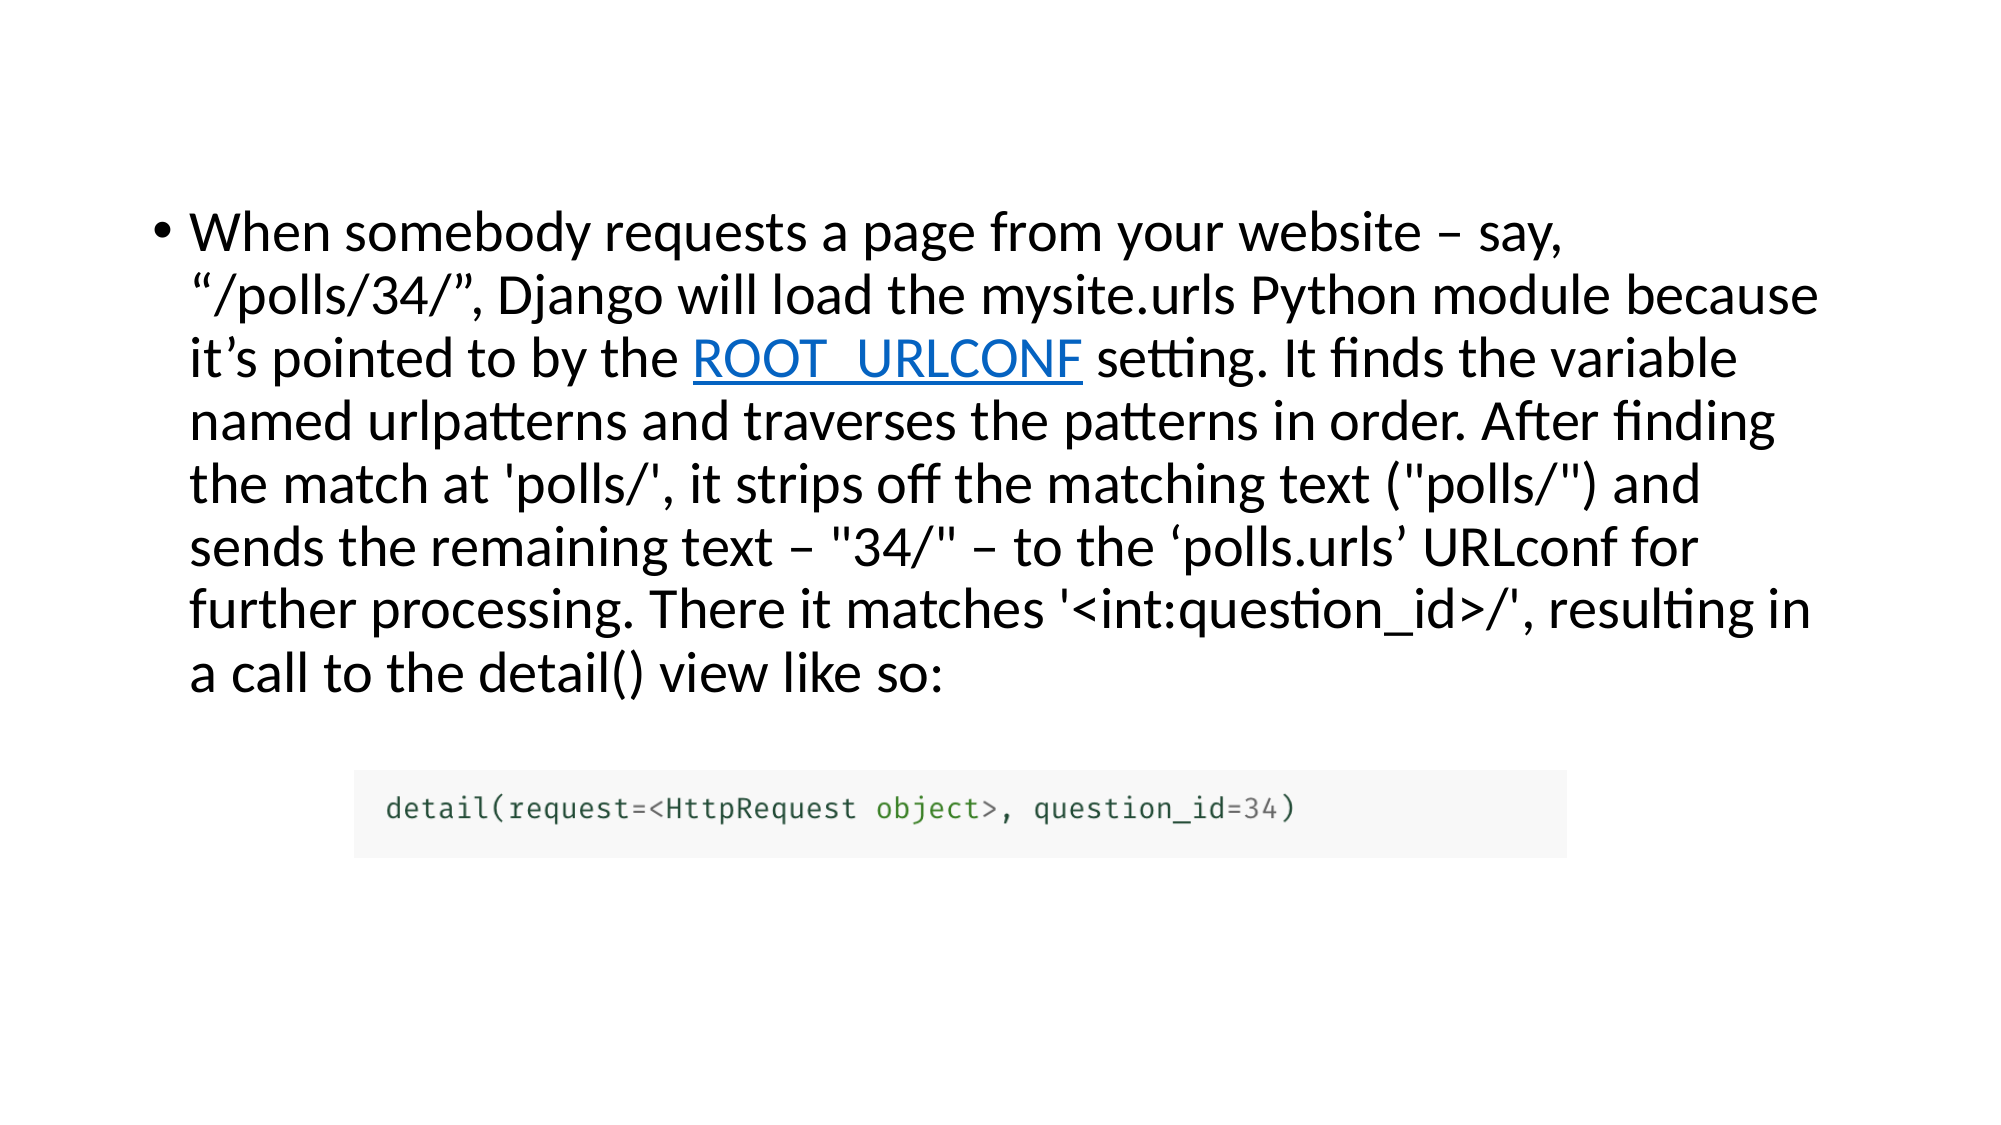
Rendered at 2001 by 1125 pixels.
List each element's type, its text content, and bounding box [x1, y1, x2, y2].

list When somebody requests a page from your website – say, “/polls/34/”, Django will load the mysite.urls Python module because it’s pointed to by the ROOT_URLCONF setting. It finds the variable named urlpatterns and traverses the patterns in order. After finding the match at 'polls/', it strips off the matching text ("polls/") and sends the remaining text – "34/" – to the ‘polls.urls’ URLconf for further processing. There it matches '<int:question_id>/', resulting in a call to the detail() view like so: [137, 193, 1863, 908]
picture [354, 770, 1567, 858]
